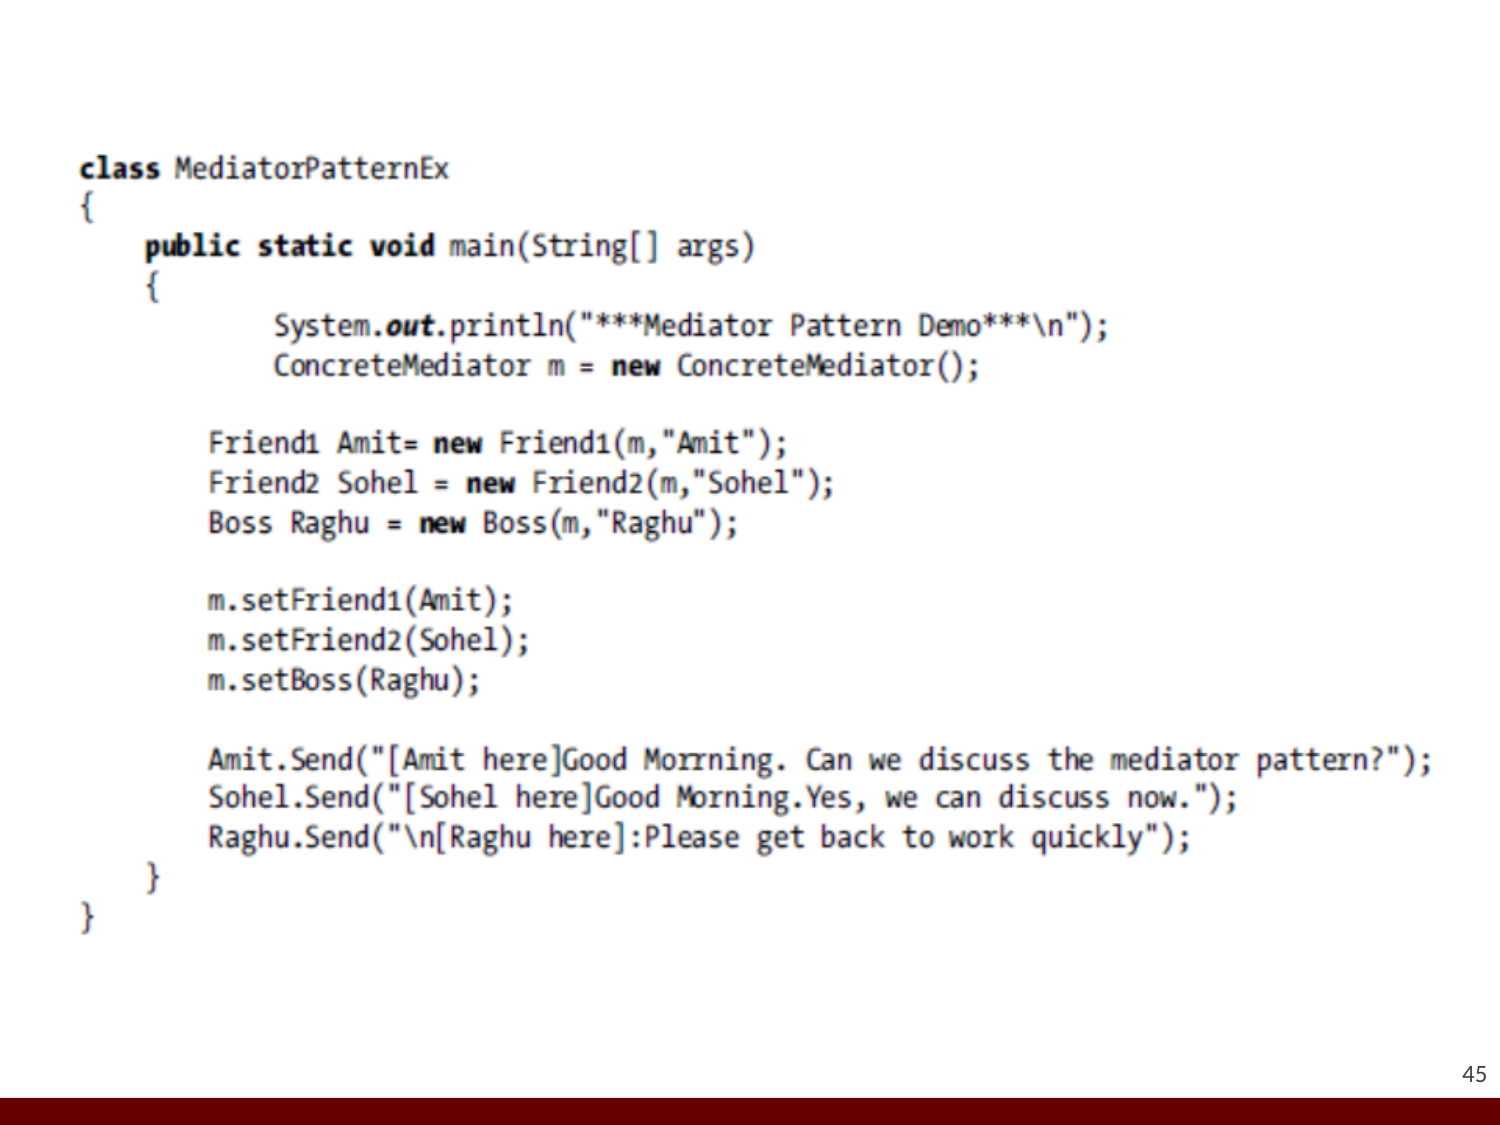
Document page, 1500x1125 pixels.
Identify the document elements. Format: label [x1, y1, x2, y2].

picture [56, 131, 1444, 994]
